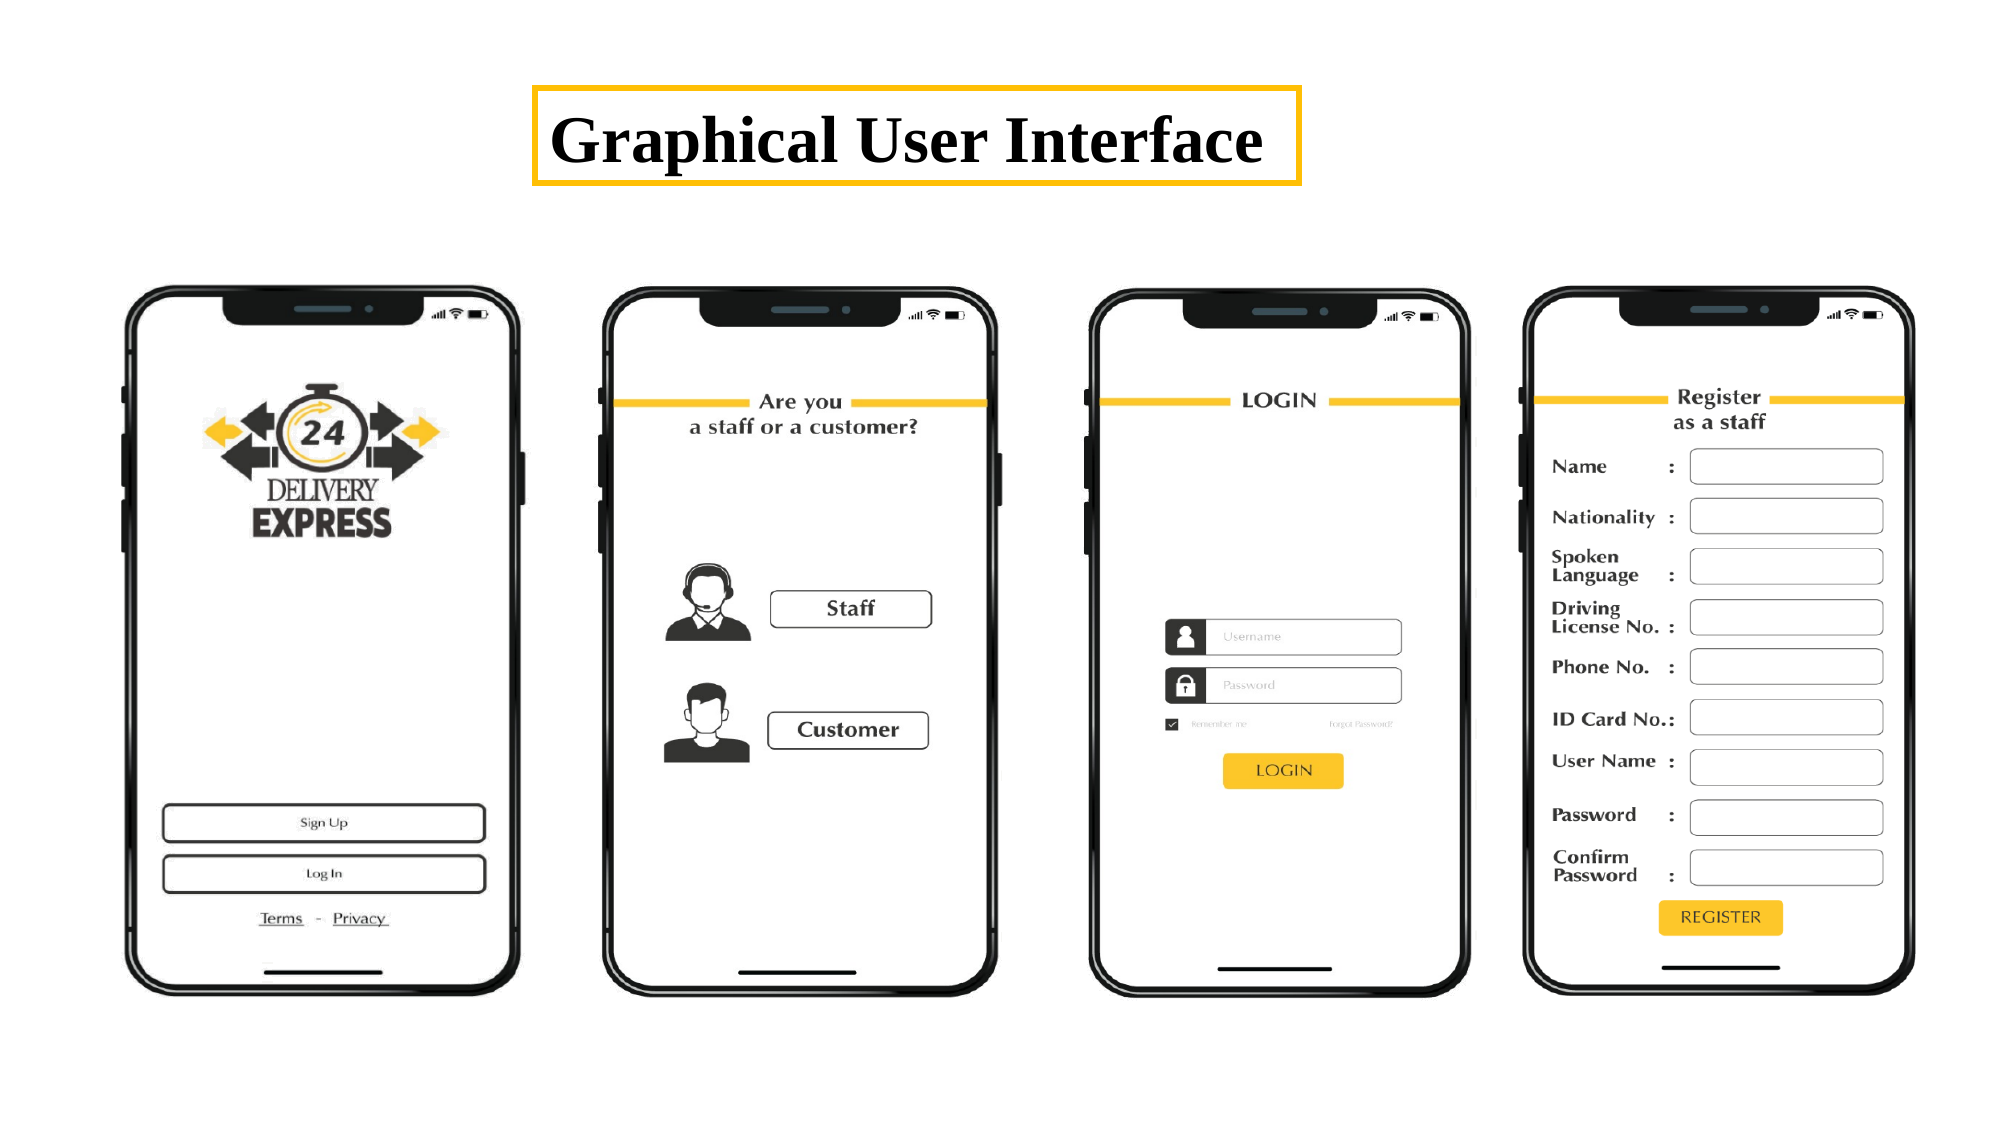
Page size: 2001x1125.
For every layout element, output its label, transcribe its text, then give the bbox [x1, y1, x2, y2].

text_box Graphical User Interface [534, 87, 1300, 184]
picture [62, 243, 1969, 1039]
